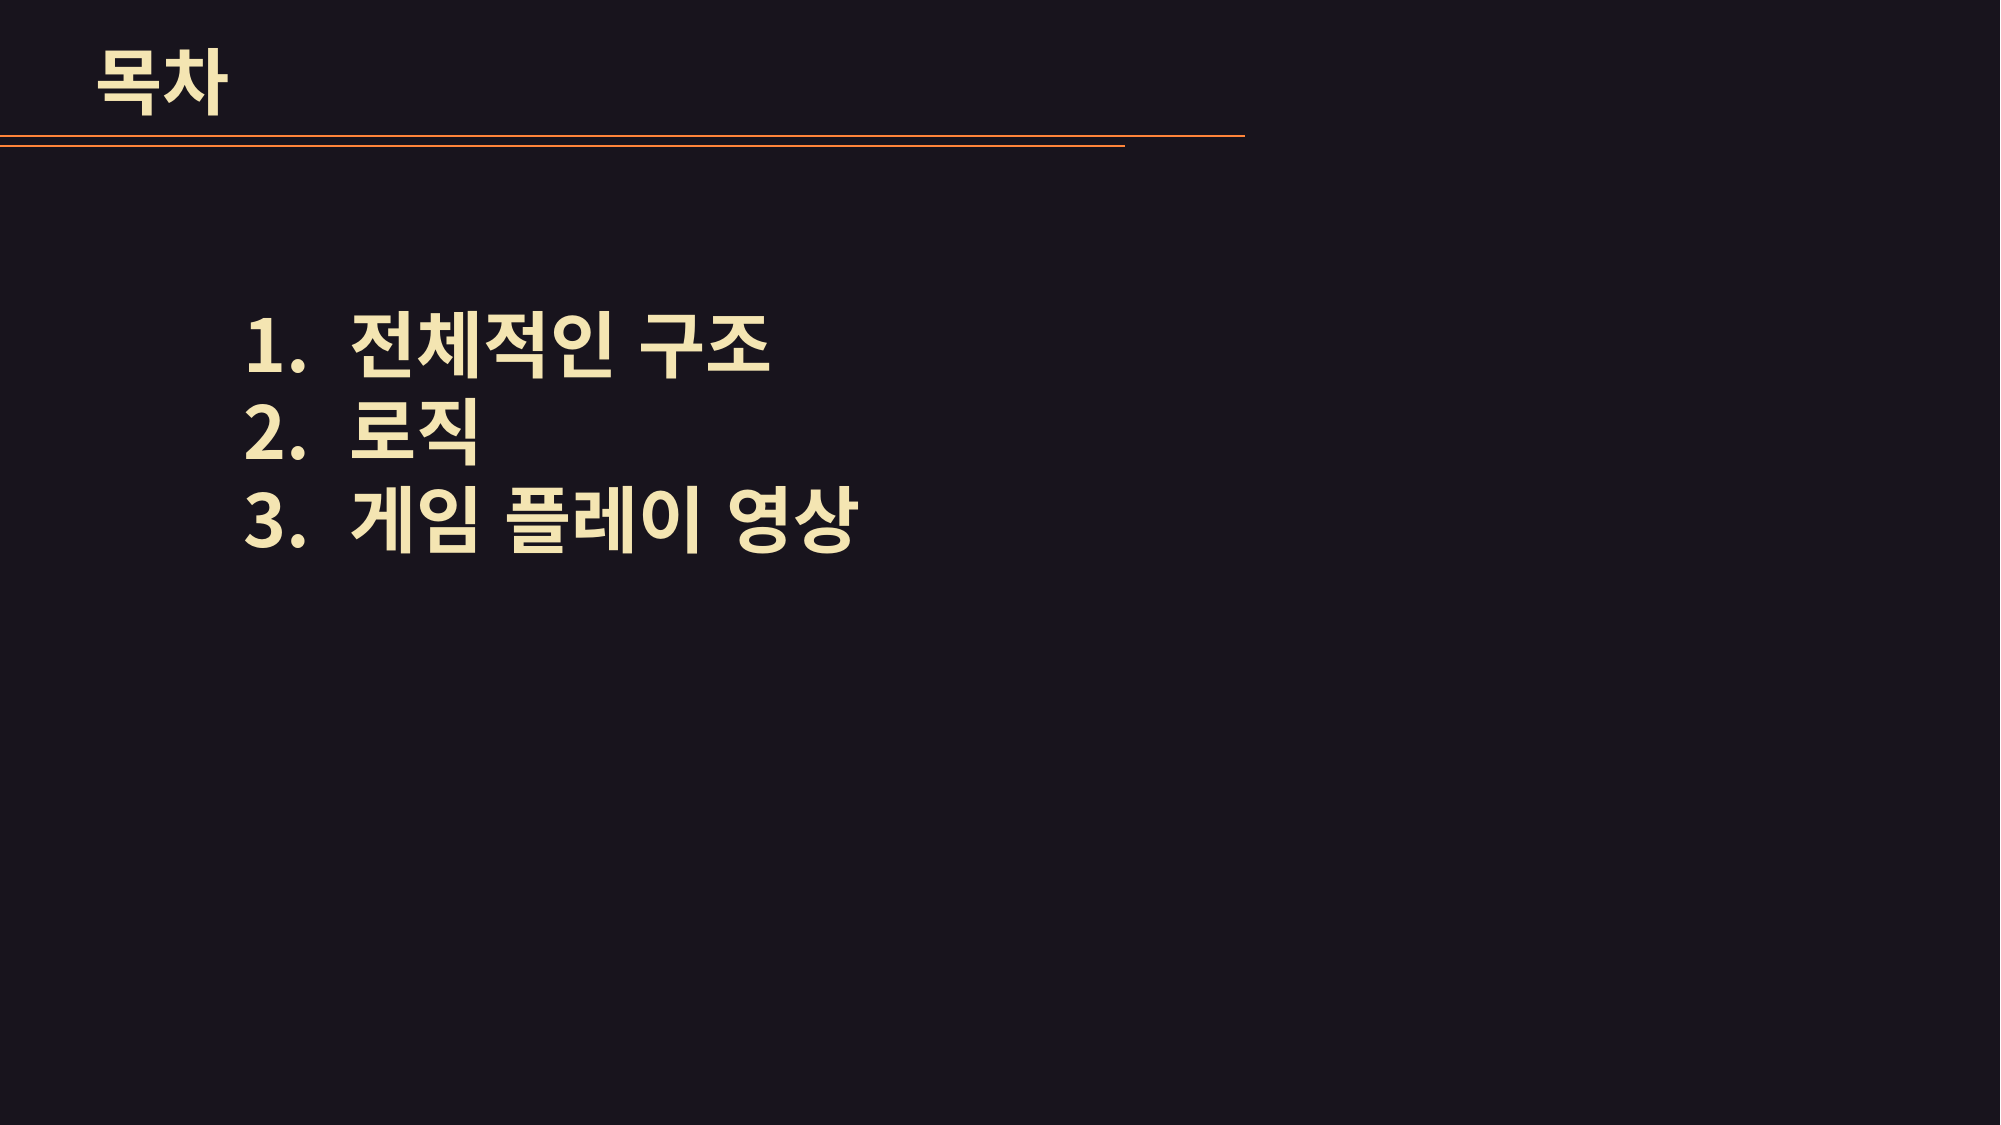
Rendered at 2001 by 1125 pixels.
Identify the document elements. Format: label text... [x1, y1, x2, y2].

text_box 전체적인 구조 로직 게임 플레이 영상 [228, 291, 1199, 745]
text_box 목차 [80, 29, 1051, 132]
